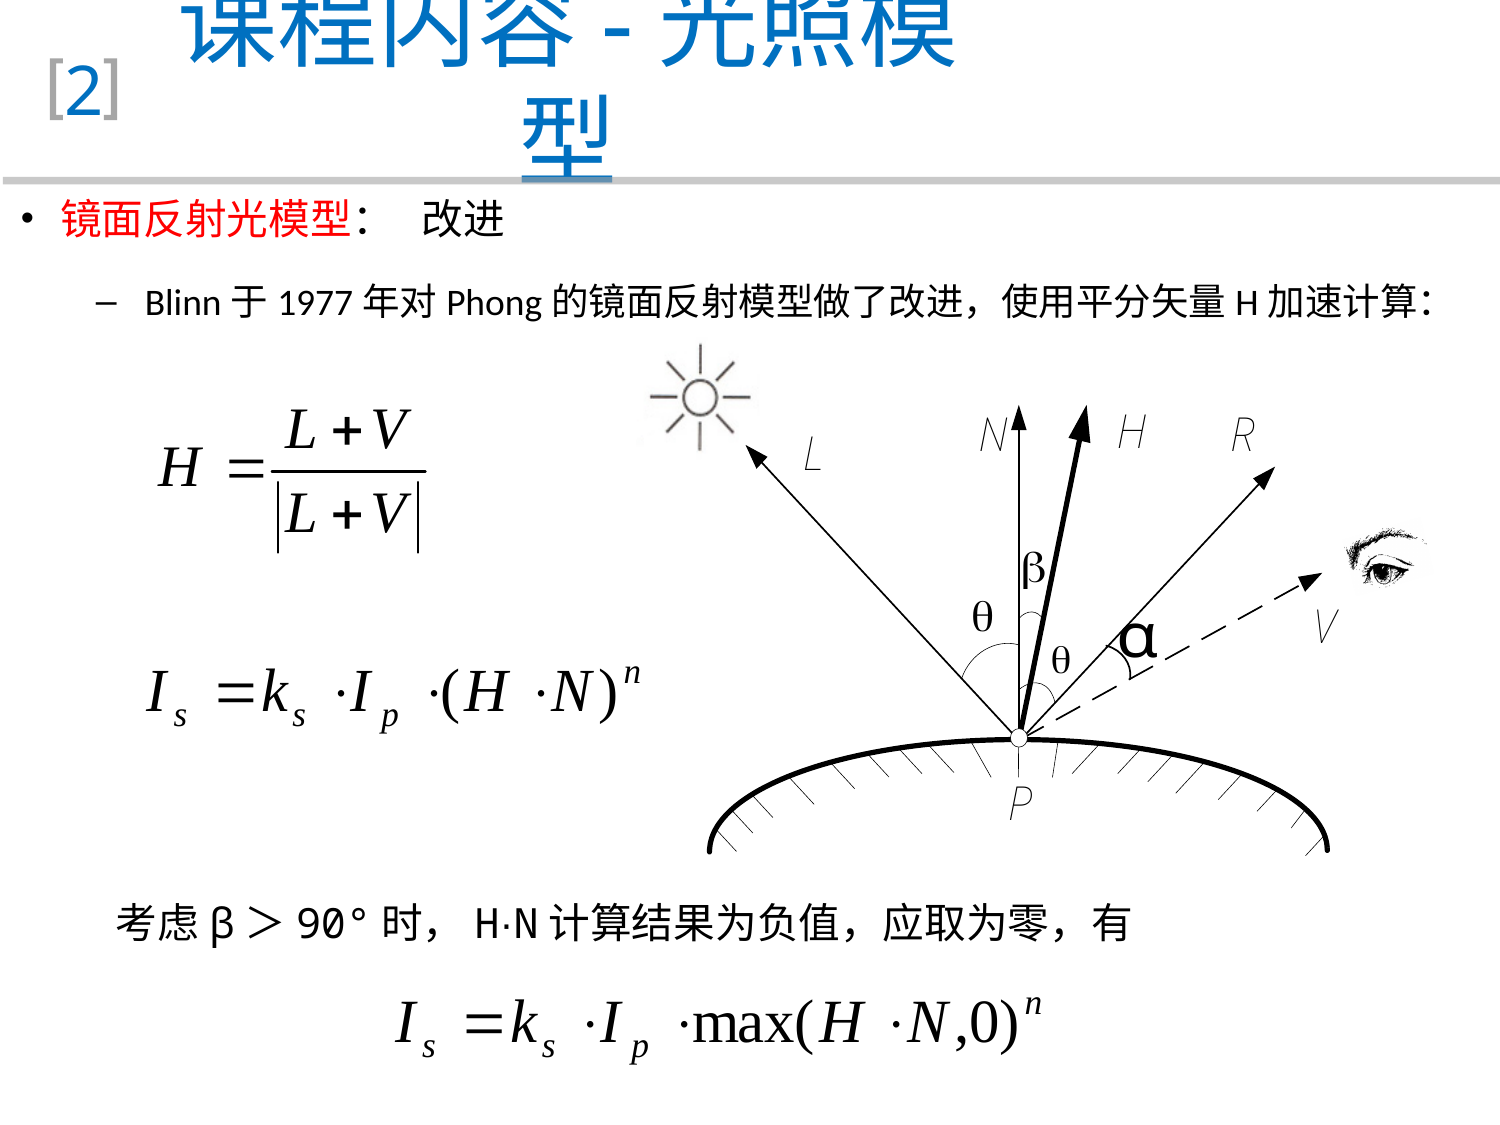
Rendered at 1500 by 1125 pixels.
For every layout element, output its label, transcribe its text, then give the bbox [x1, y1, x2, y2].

text_box 考虑β＞90°时，H·N计算结果为负值，应取为零，有 [101, 889, 1148, 955]
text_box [147, 392, 436, 565]
text_box [103, 58, 117, 121]
text_box 课程内容-光照模型 [117, 0, 1019, 172]
text_box [1492, 175, 1500, 186]
text_box [49, 58, 63, 121]
text_box [1, 175, 5, 186]
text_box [383, 975, 1052, 1079]
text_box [135, 644, 653, 748]
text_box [631, 325, 1470, 861]
text_box 2 [49, 41, 117, 137]
list 镜面反射光模型： 改进 Blinn于1977年对Phong的镜面反射模型做了改进，使用平分矢量H加速计算： [5, 172, 1492, 880]
